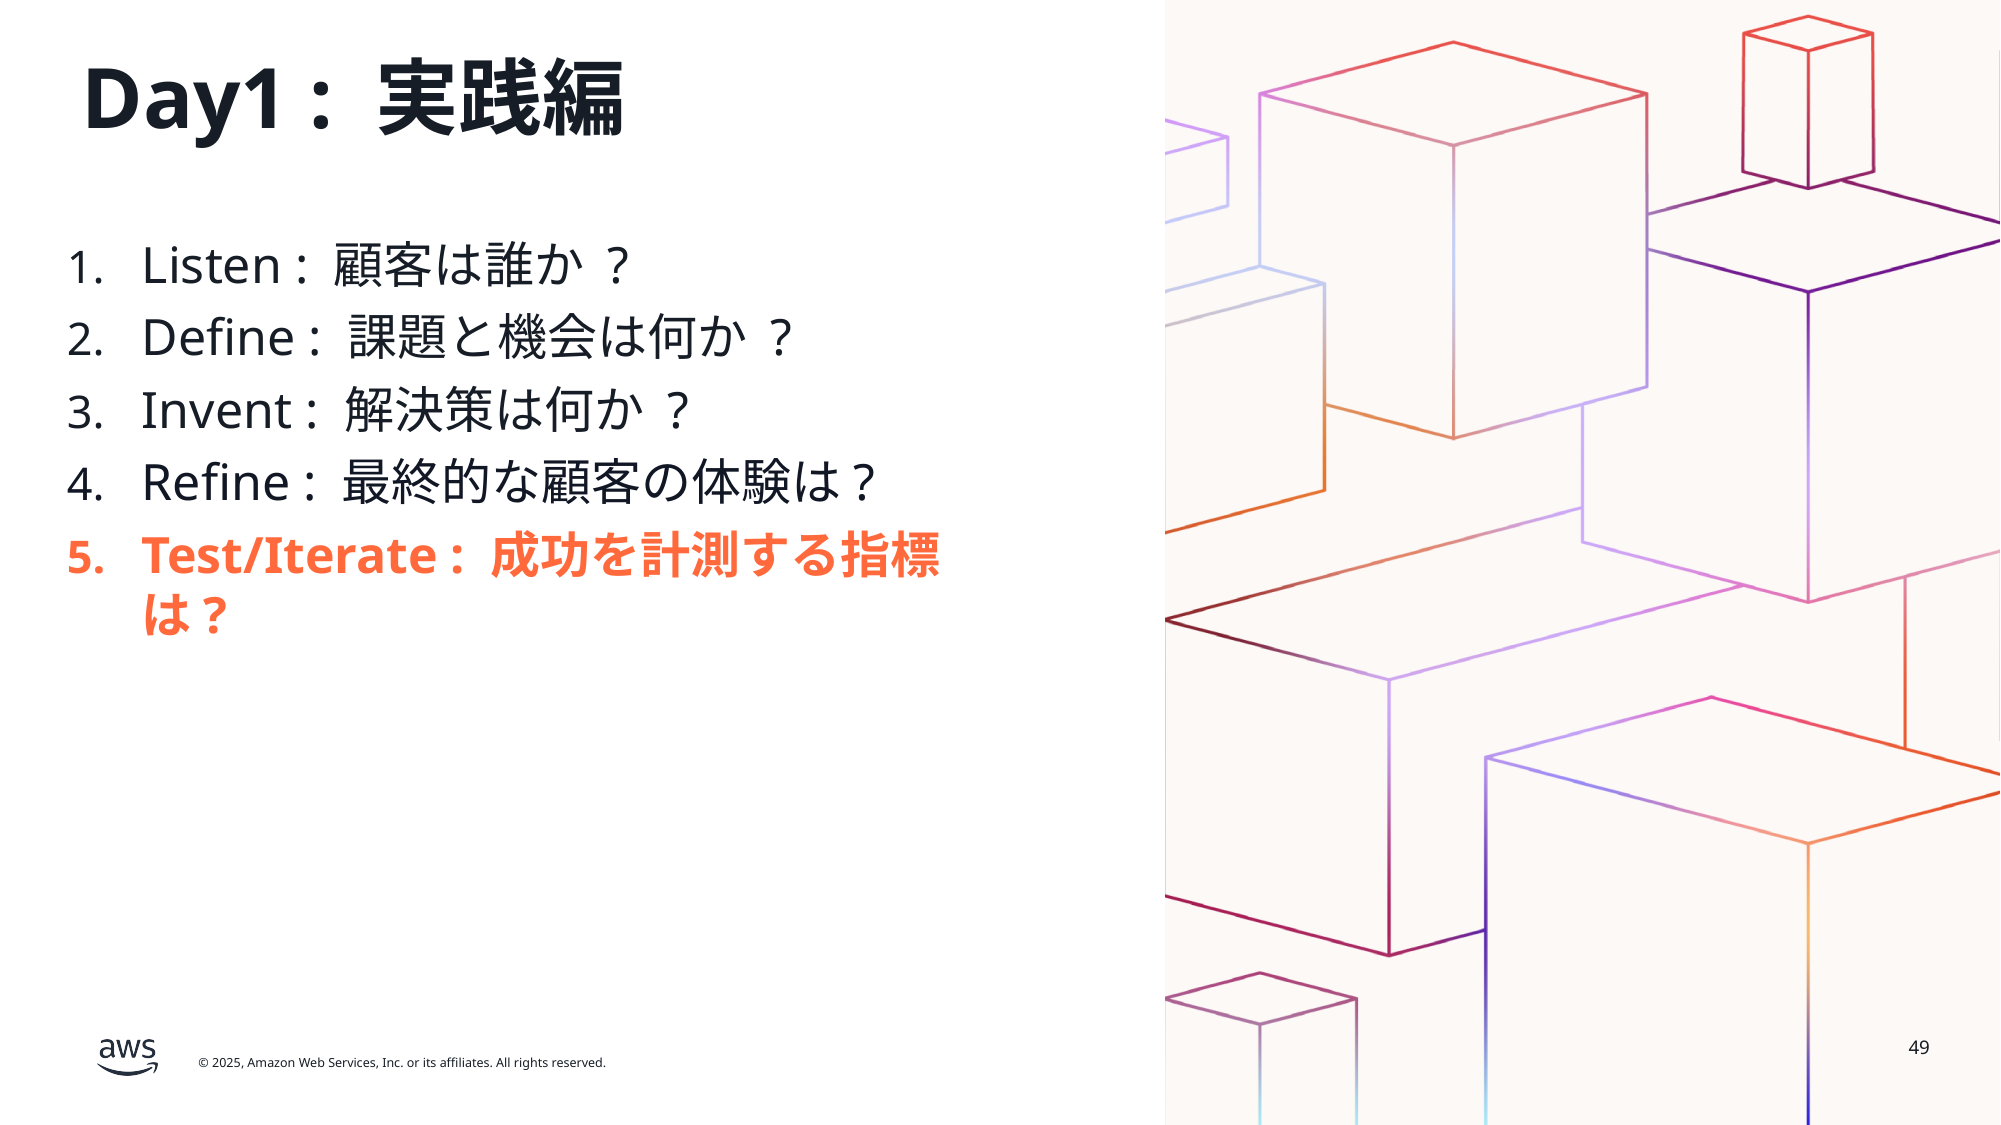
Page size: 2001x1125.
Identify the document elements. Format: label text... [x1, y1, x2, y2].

list Listen : 顧客は誰か ? Define : 課題と機会は何か ? Invent : 解決策は何か ? Refine : 最終的な顧客の体験は? Test/Iterate : 成功を計測する指標は? [66, 225, 1000, 741]
title Day1 : 実践編 [66, 48, 1000, 150]
picture [0, 0, 2000, 1125]
slide_number 49 [1495, 1018, 1945, 1079]
